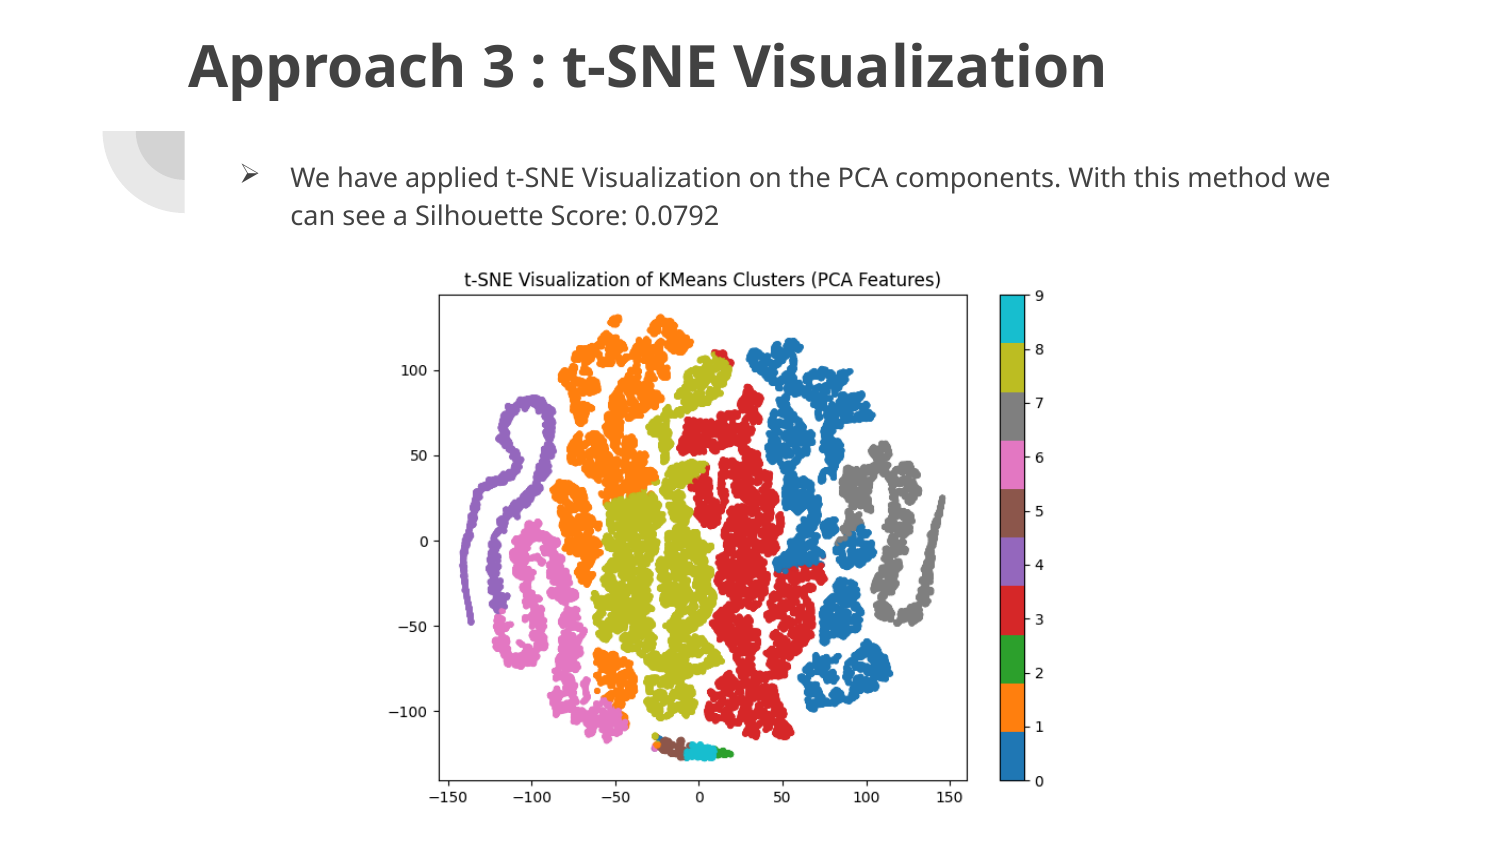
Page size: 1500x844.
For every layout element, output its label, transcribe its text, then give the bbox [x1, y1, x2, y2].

title Approach 3 : t-SNE Visualization [173, 14, 1327, 179]
list We have applied t-SNE Visualization on the PCA components. With this method we can see a Silhouette Score: 0.0792 [200, 140, 1354, 558]
picture [377, 261, 1054, 816]
